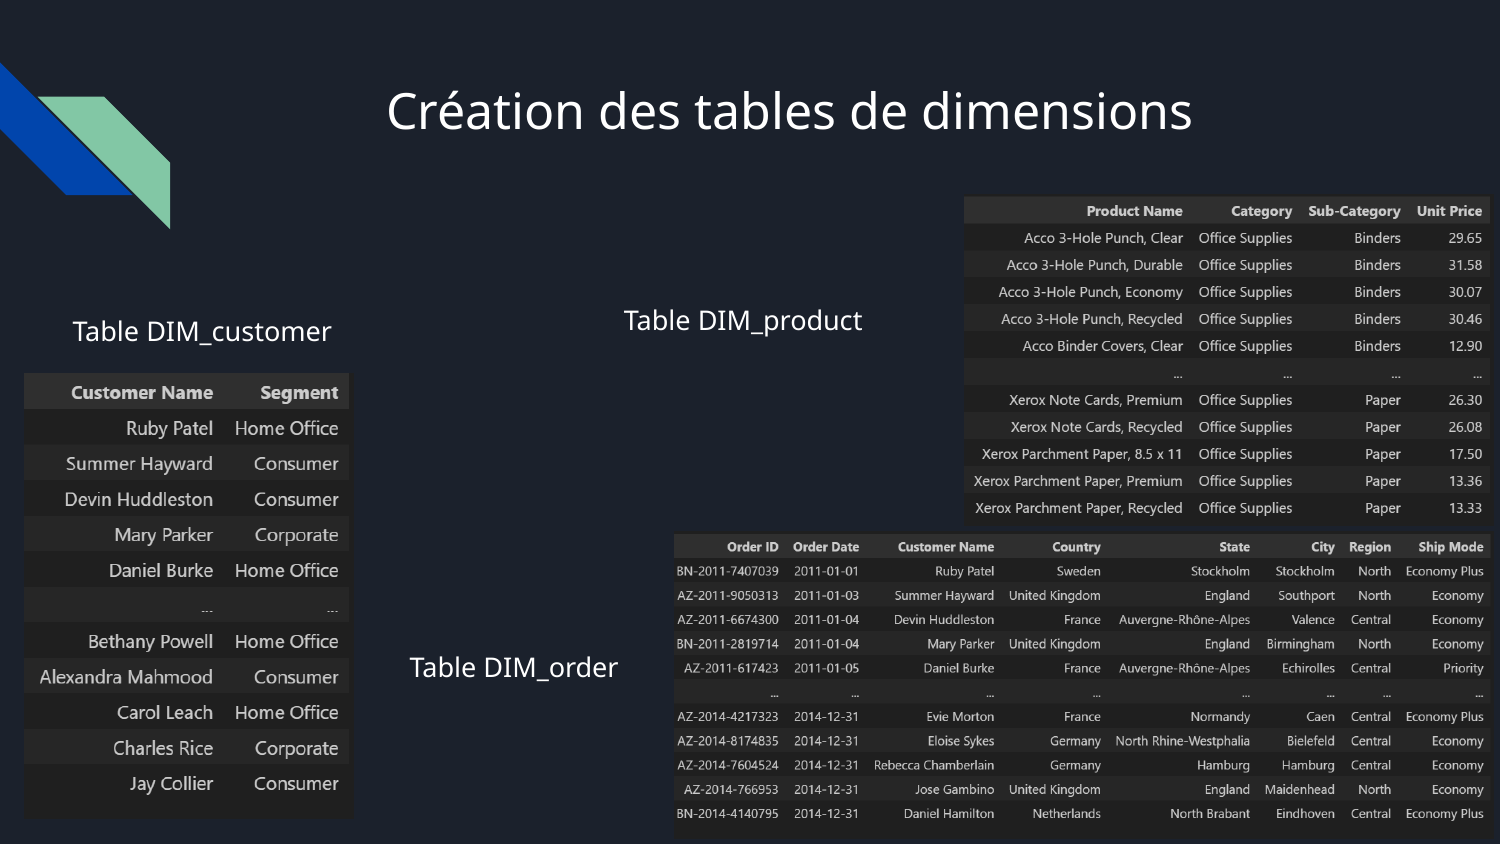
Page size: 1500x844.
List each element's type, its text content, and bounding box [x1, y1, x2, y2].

picture [674, 531, 1494, 839]
title Création des tables de dimensions [212, 64, 1368, 215]
picture [964, 194, 1494, 527]
text_box Table DIM_product [556, 288, 930, 352]
text_box Table DIM_customer [24, 298, 380, 362]
picture [24, 372, 354, 819]
text_box Table DIM_order [358, 634, 669, 698]
